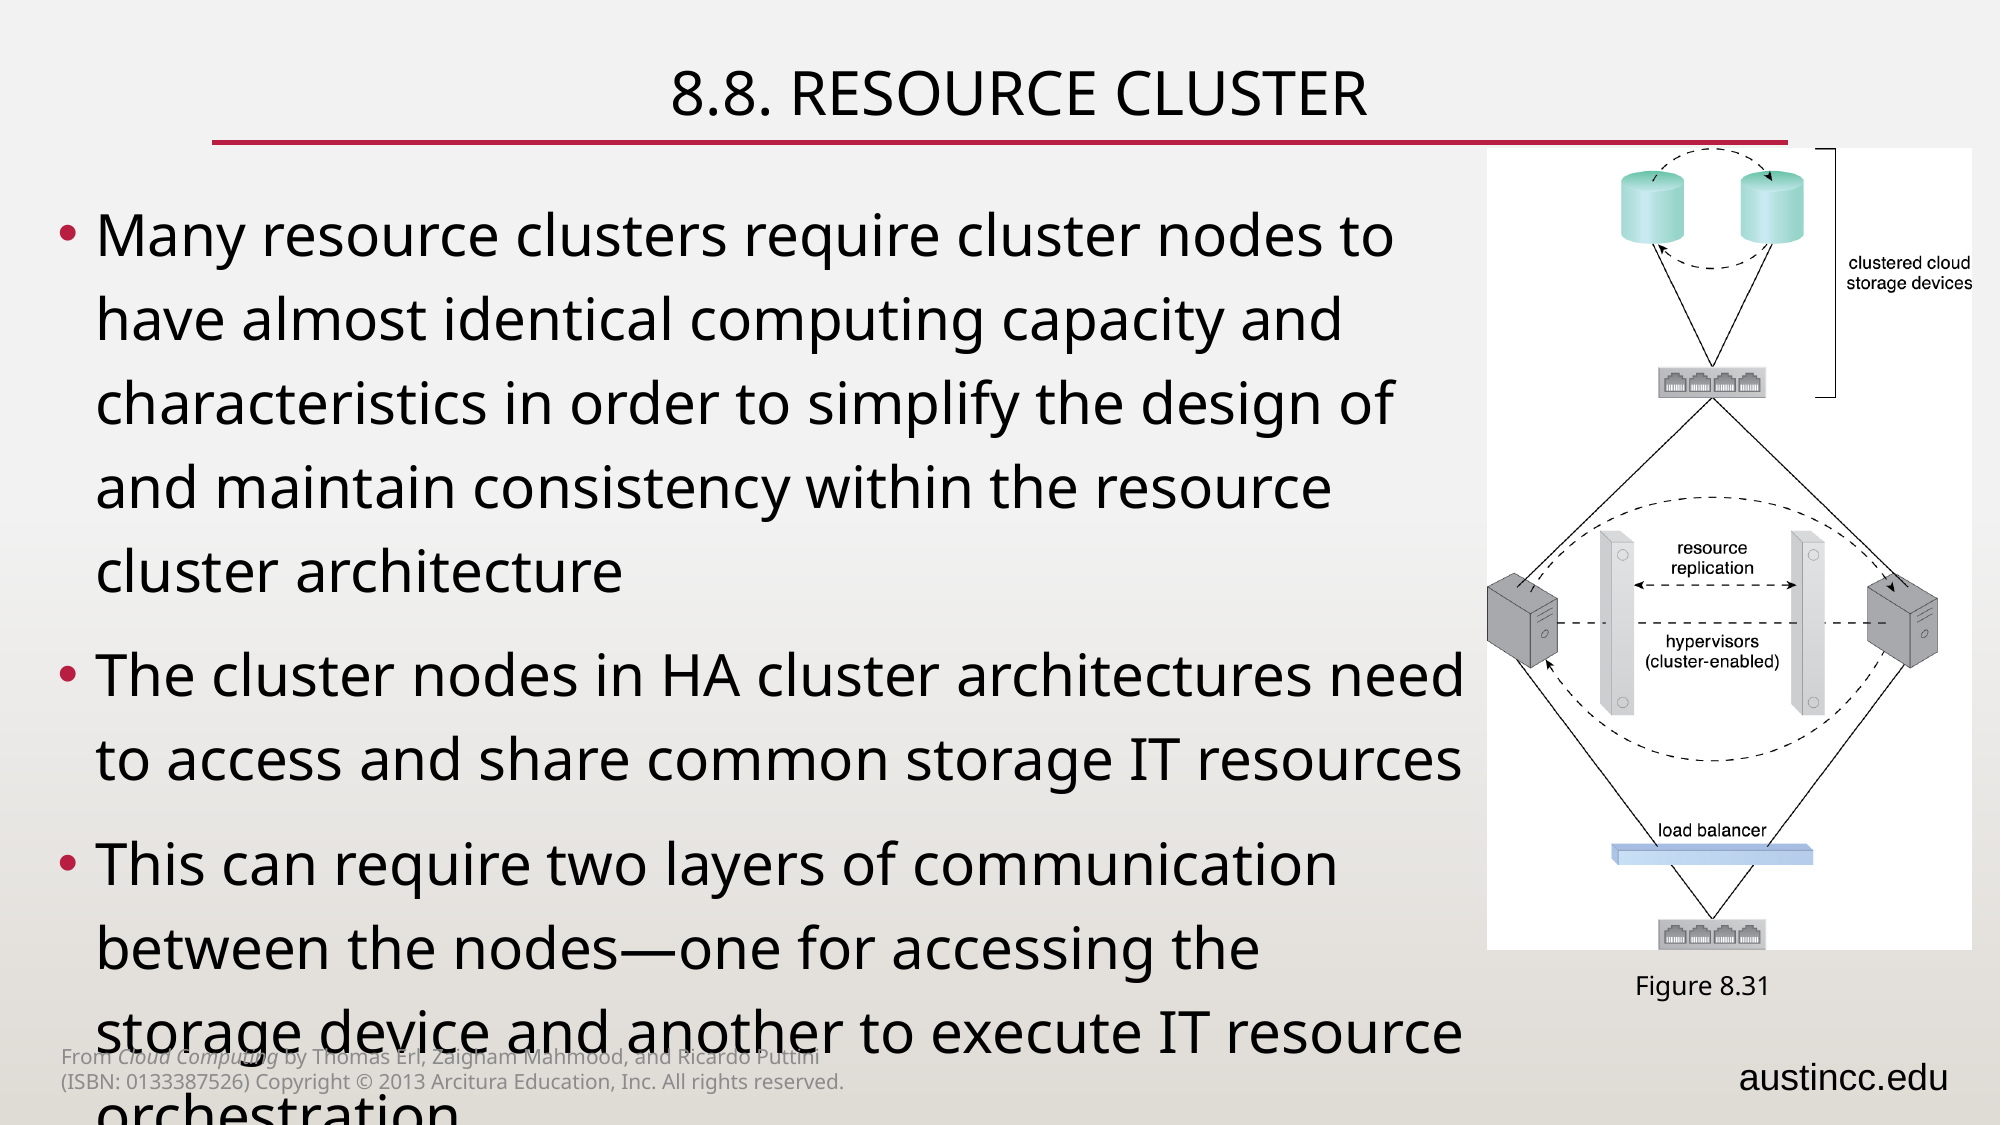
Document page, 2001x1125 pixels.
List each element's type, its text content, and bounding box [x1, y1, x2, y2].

footer From Cloud Computing by Thomas Erl, Zaigham Mahmood, and Ricardo Puttini (ISBN: 0133387526) Copyright © 2013 Arcitura Education, Inc. All rights reserved. [45, 1043, 1021, 1095]
picture [1487, 148, 1972, 950]
title 8.8. Resource Cluster [232, 54, 1808, 137]
text_box Figure 8.31 [1620, 961, 1839, 1008]
list Many resource clusters require cluster nodes to have almost identical computing capacity and characteristics in order to simplify the design of and maintain consistency within the resource cluster architecture The cluster nodes in HA cluster architectures need to access and share common storage IT resources This can require two layers of communication between the nodes—one for accessing the storage device and another to execute IT resource orchestration [42, 176, 1488, 1016]
